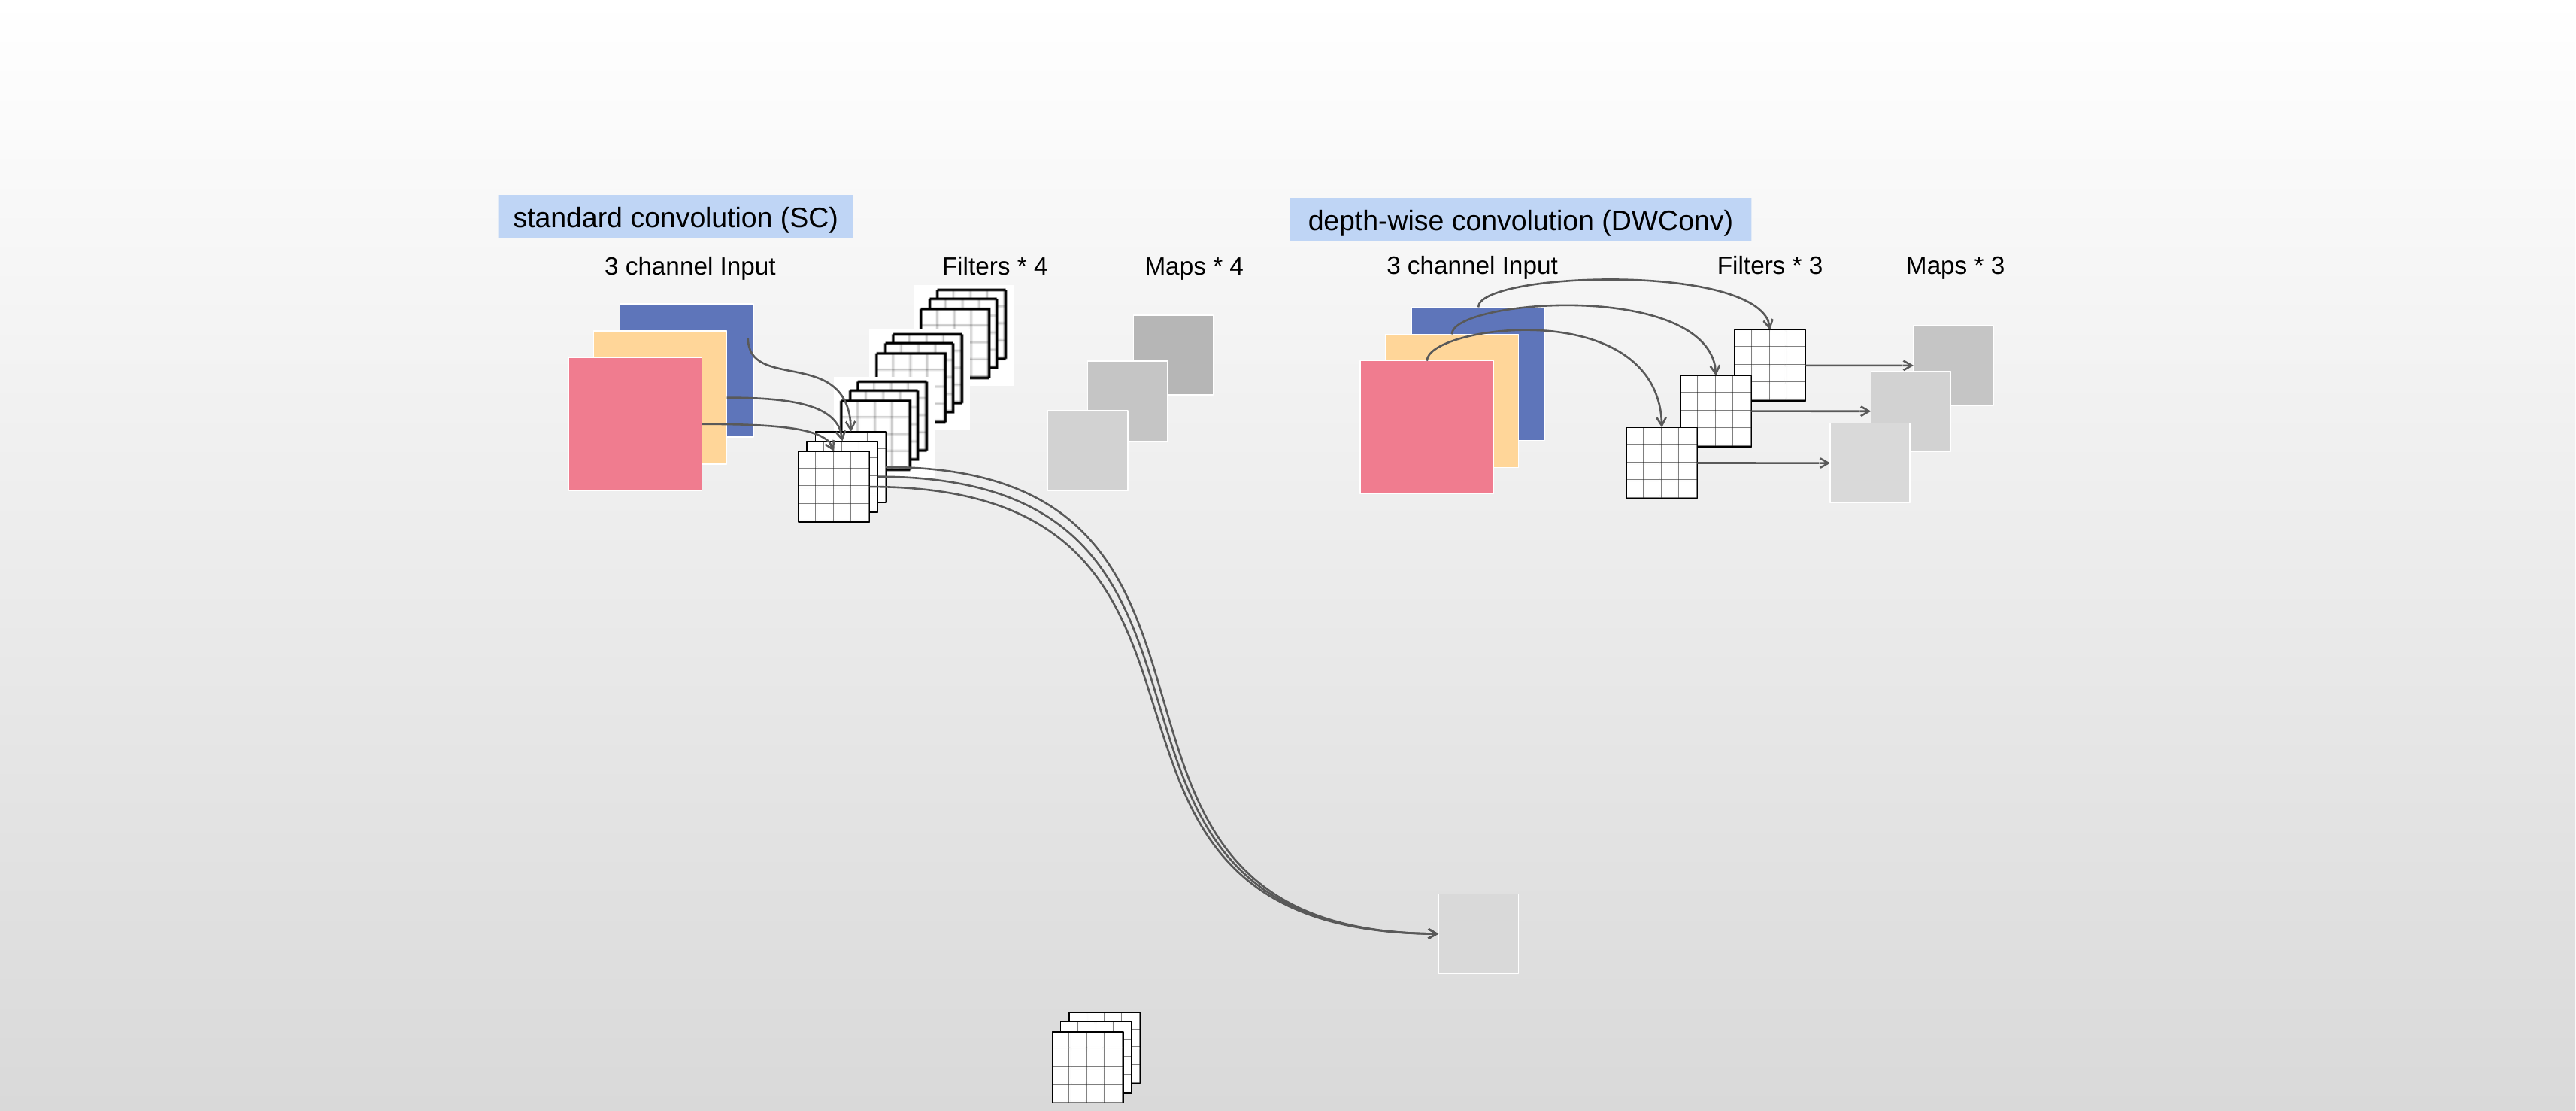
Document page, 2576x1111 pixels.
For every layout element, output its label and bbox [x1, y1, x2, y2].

picture [834, 285, 1014, 478]
text_box [498, 195, 853, 238]
text_box [593, 244, 1271, 286]
text_box [568, 172, 2042, 974]
text_box [1052, 1012, 1141, 1103]
